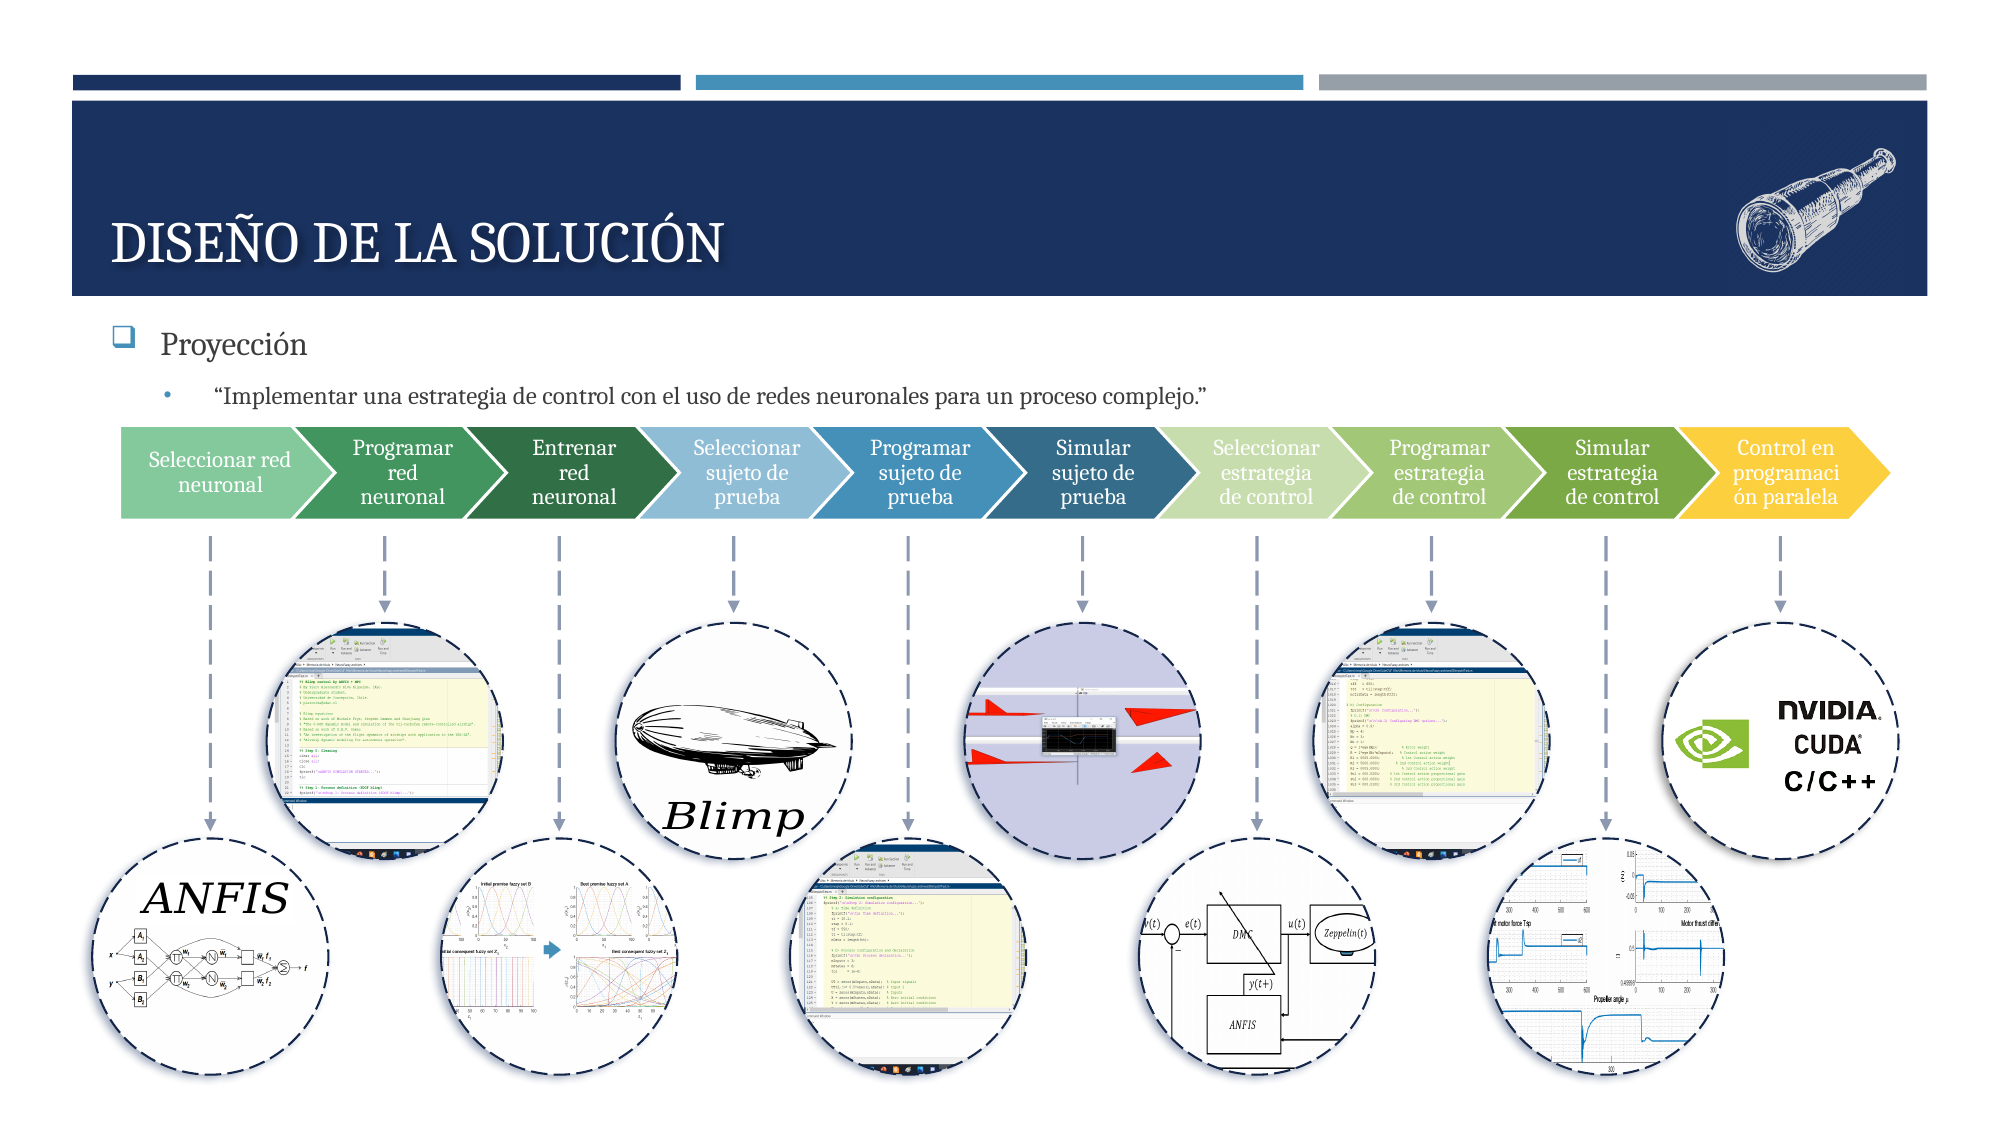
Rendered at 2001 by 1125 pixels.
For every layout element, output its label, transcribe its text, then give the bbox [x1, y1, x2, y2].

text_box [1487, 536, 1725, 1075]
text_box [615, 536, 852, 860]
text_box Programar red neuronal [287, 423, 503, 522]
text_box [329, 536, 503, 860]
text_box Seleccionar sujeto de prueba [632, 423, 849, 522]
title Diseño de la solución [95, 115, 1905, 282]
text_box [92, 536, 329, 1075]
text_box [1138, 536, 1376, 1075]
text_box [789, 536, 1027, 1075]
picture [1727, 121, 1905, 299]
text_box Entrenar red neuronal [459, 423, 676, 522]
text_box Control en programación paralela [1670, 423, 1896, 523]
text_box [441, 536, 678, 1075]
text_box Programar sujeto de prueba [805, 423, 1022, 522]
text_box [1313, 536, 1550, 860]
text_box Programar estrategia de control [1324, 423, 1542, 522]
text_box Simular sujeto de prueba [978, 423, 1195, 522]
text_box Seleccionar red neuronal [118, 423, 332, 522]
list Proyección “Implementar una estrategia de control con el uso de redes neuronales para un proceso complejo.” [95, 314, 1918, 918]
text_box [964, 536, 1201, 860]
text_box Seleccionar estrategia de control [1151, 423, 1368, 522]
text_box Simular estrategia de control [1497, 423, 1715, 522]
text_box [1658, 536, 1902, 860]
